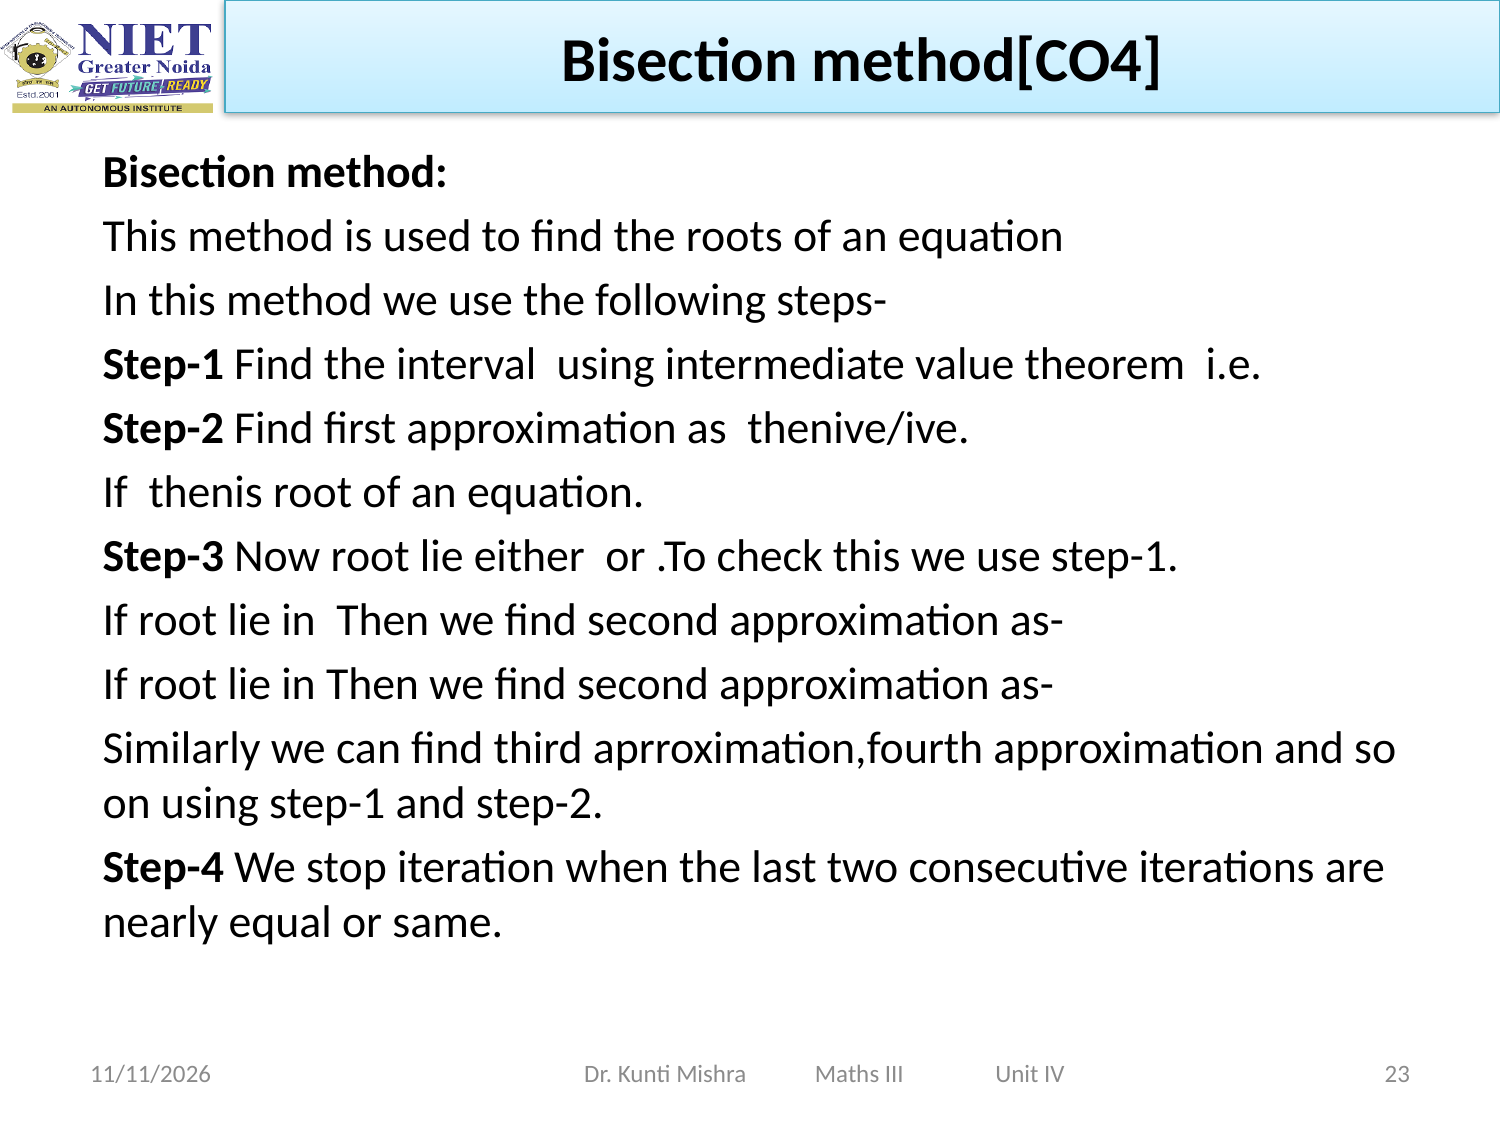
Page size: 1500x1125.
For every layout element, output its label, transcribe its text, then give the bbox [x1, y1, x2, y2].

text_box Bisection method[CO4] [224, 0, 1500, 113]
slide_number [75, 1042, 412, 1103]
slide_number 23 [1074, 1042, 1425, 1103]
footer Dr. Kunti Mishra Maths III Unit IV [412, 1042, 1074, 1103]
picture [0, 22, 213, 113]
